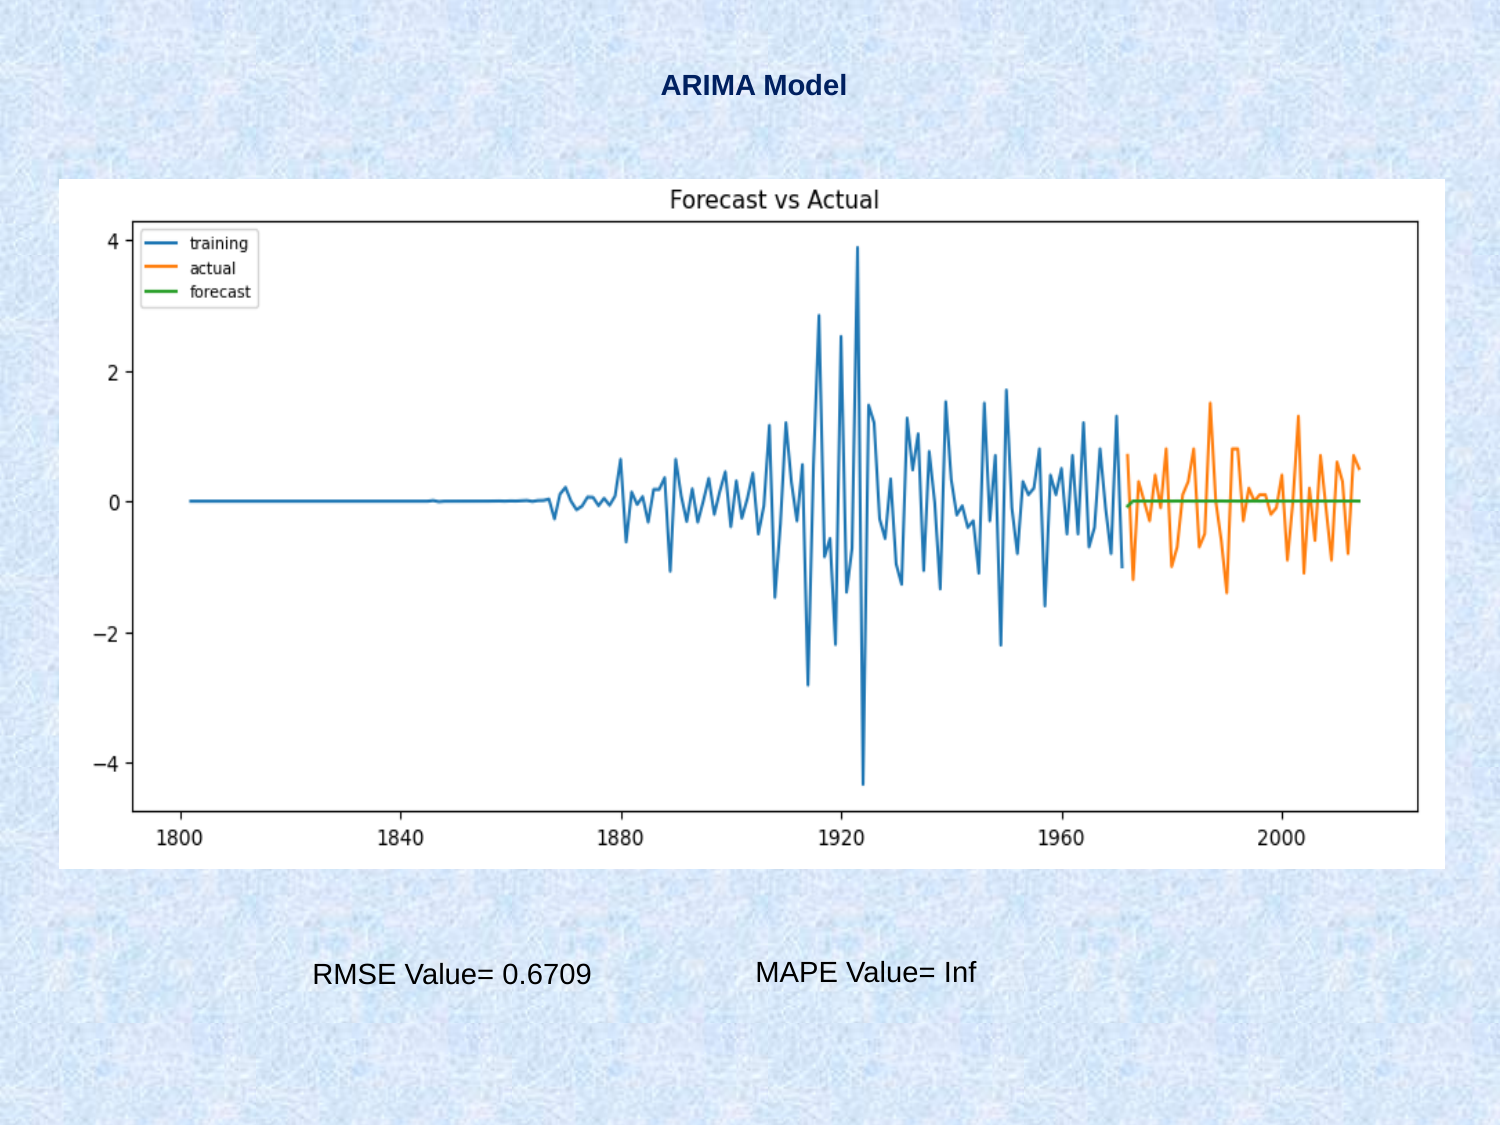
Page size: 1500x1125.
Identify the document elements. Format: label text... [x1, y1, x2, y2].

text_box RMSE Value= 0.6709 [297, 947, 607, 998]
picture [0, 0, 1500, 1125]
text_box MAPE Value= Inf [740, 946, 992, 996]
text_box ARIMA Model [645, 58, 863, 109]
